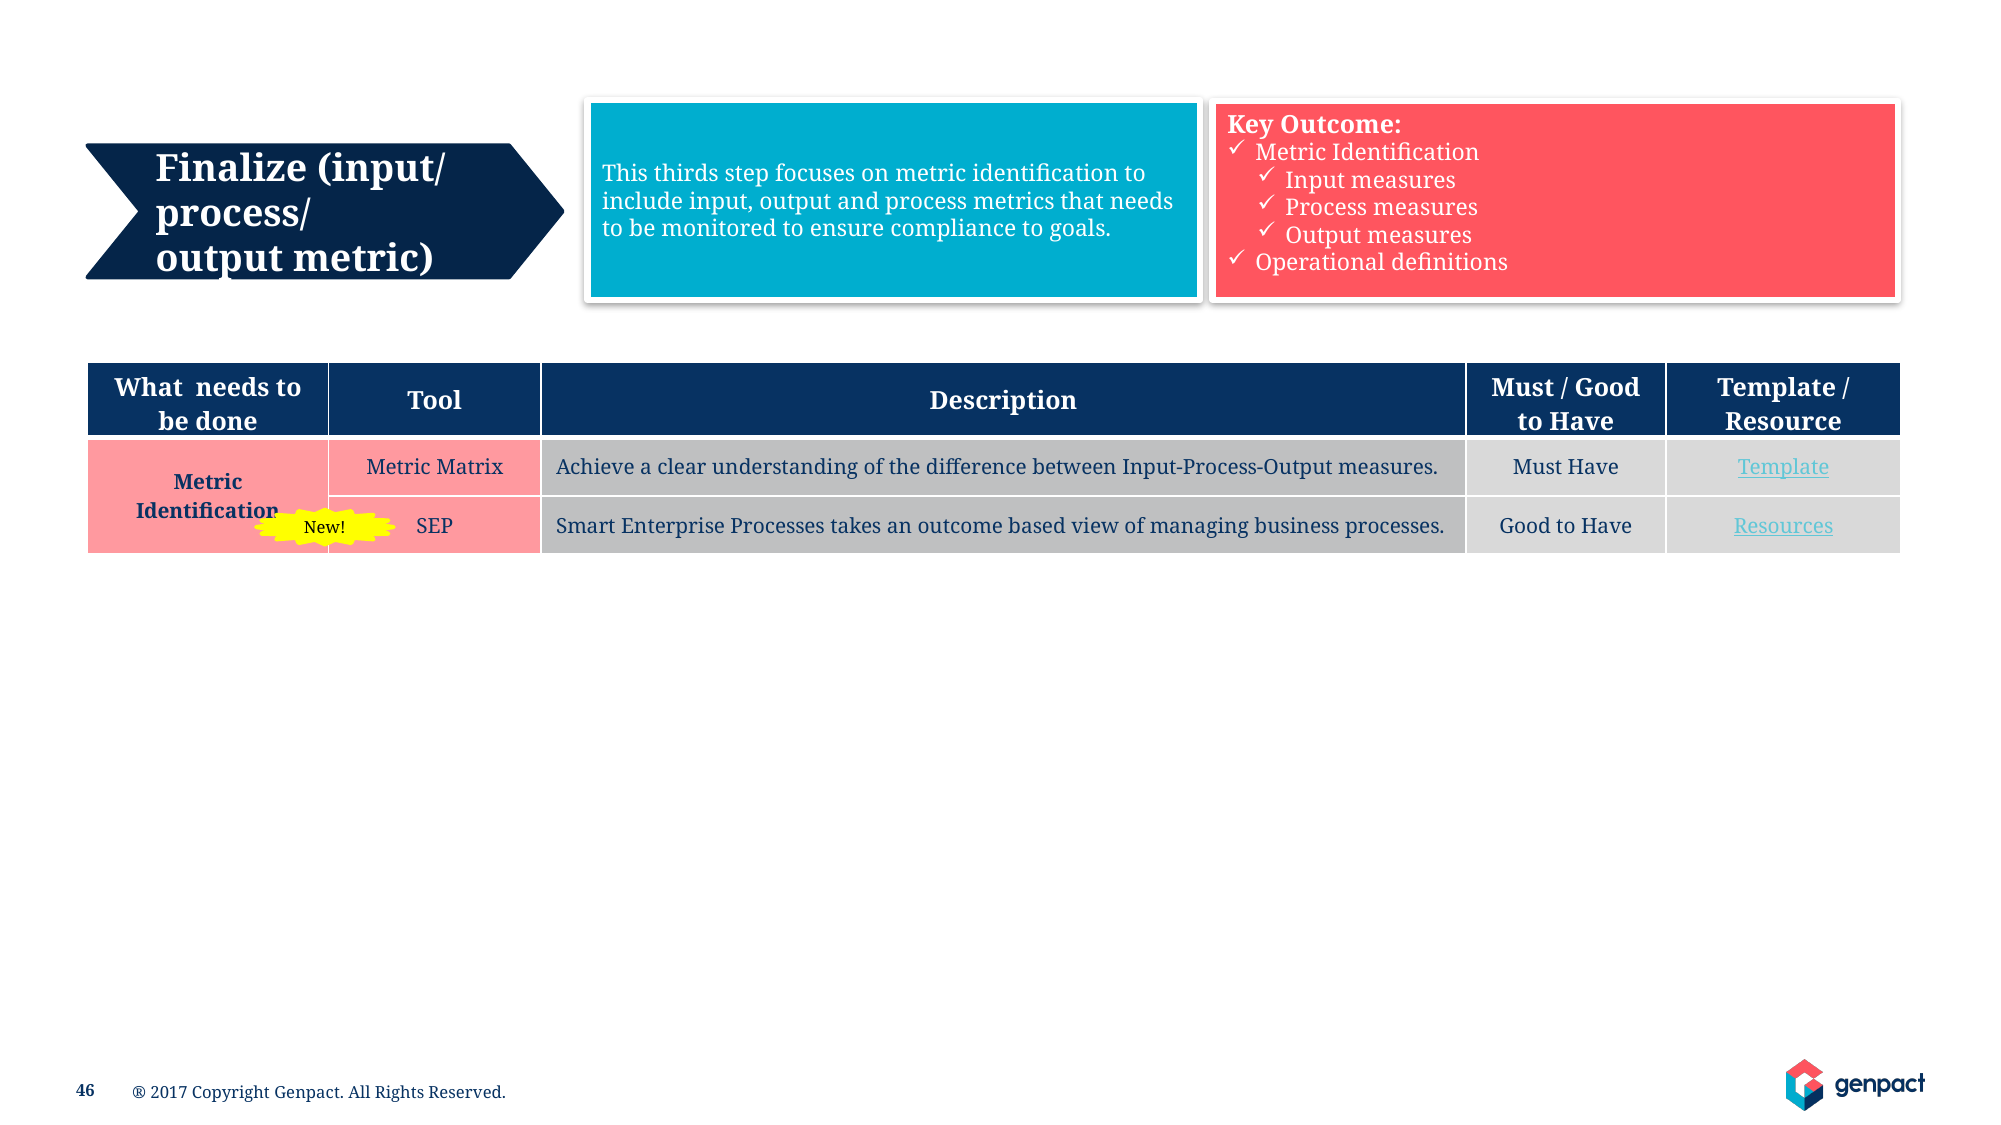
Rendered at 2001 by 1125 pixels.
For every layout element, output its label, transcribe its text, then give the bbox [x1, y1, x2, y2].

picture [1786, 1059, 1925, 1111]
text_box New! [254, 507, 396, 547]
table_header What needs to be done [88, 363, 328, 435]
table_cell Must Have [1467, 440, 1665, 495]
table_cell Achieve a clear understanding of the difference between Input-Process-Output measures. [542, 440, 1465, 495]
table_cell Metric Matrix [329, 440, 540, 495]
text_box Finalize (input/ process/ output metric) [85, 143, 565, 280]
table_header Template / Resource [1667, 363, 1900, 435]
table_header Tool [329, 363, 540, 435]
table_cell Smart Enterprise Processes takes an outcome based view of managing business processes. [542, 497, 1465, 553]
text_box This thirds step focuses on metric identification to include input, output and process metrics that needs to be monitored to ensure compliance to goals. [584, 97, 1203, 303]
table_header Must / Good to Have [1467, 363, 1665, 435]
table_header Description [542, 363, 1465, 435]
table_cell Template [1667, 440, 1900, 495]
table_cell Metric Identification [88, 440, 328, 553]
table_cell Good to Have [1467, 497, 1665, 553]
text_box Key Outcome: Metric Identification Input measures Process measures Output measures Operational definitions [1209, 98, 1901, 303]
table_cell Resources [1667, 497, 1900, 553]
table_cell SEP [329, 497, 540, 553]
